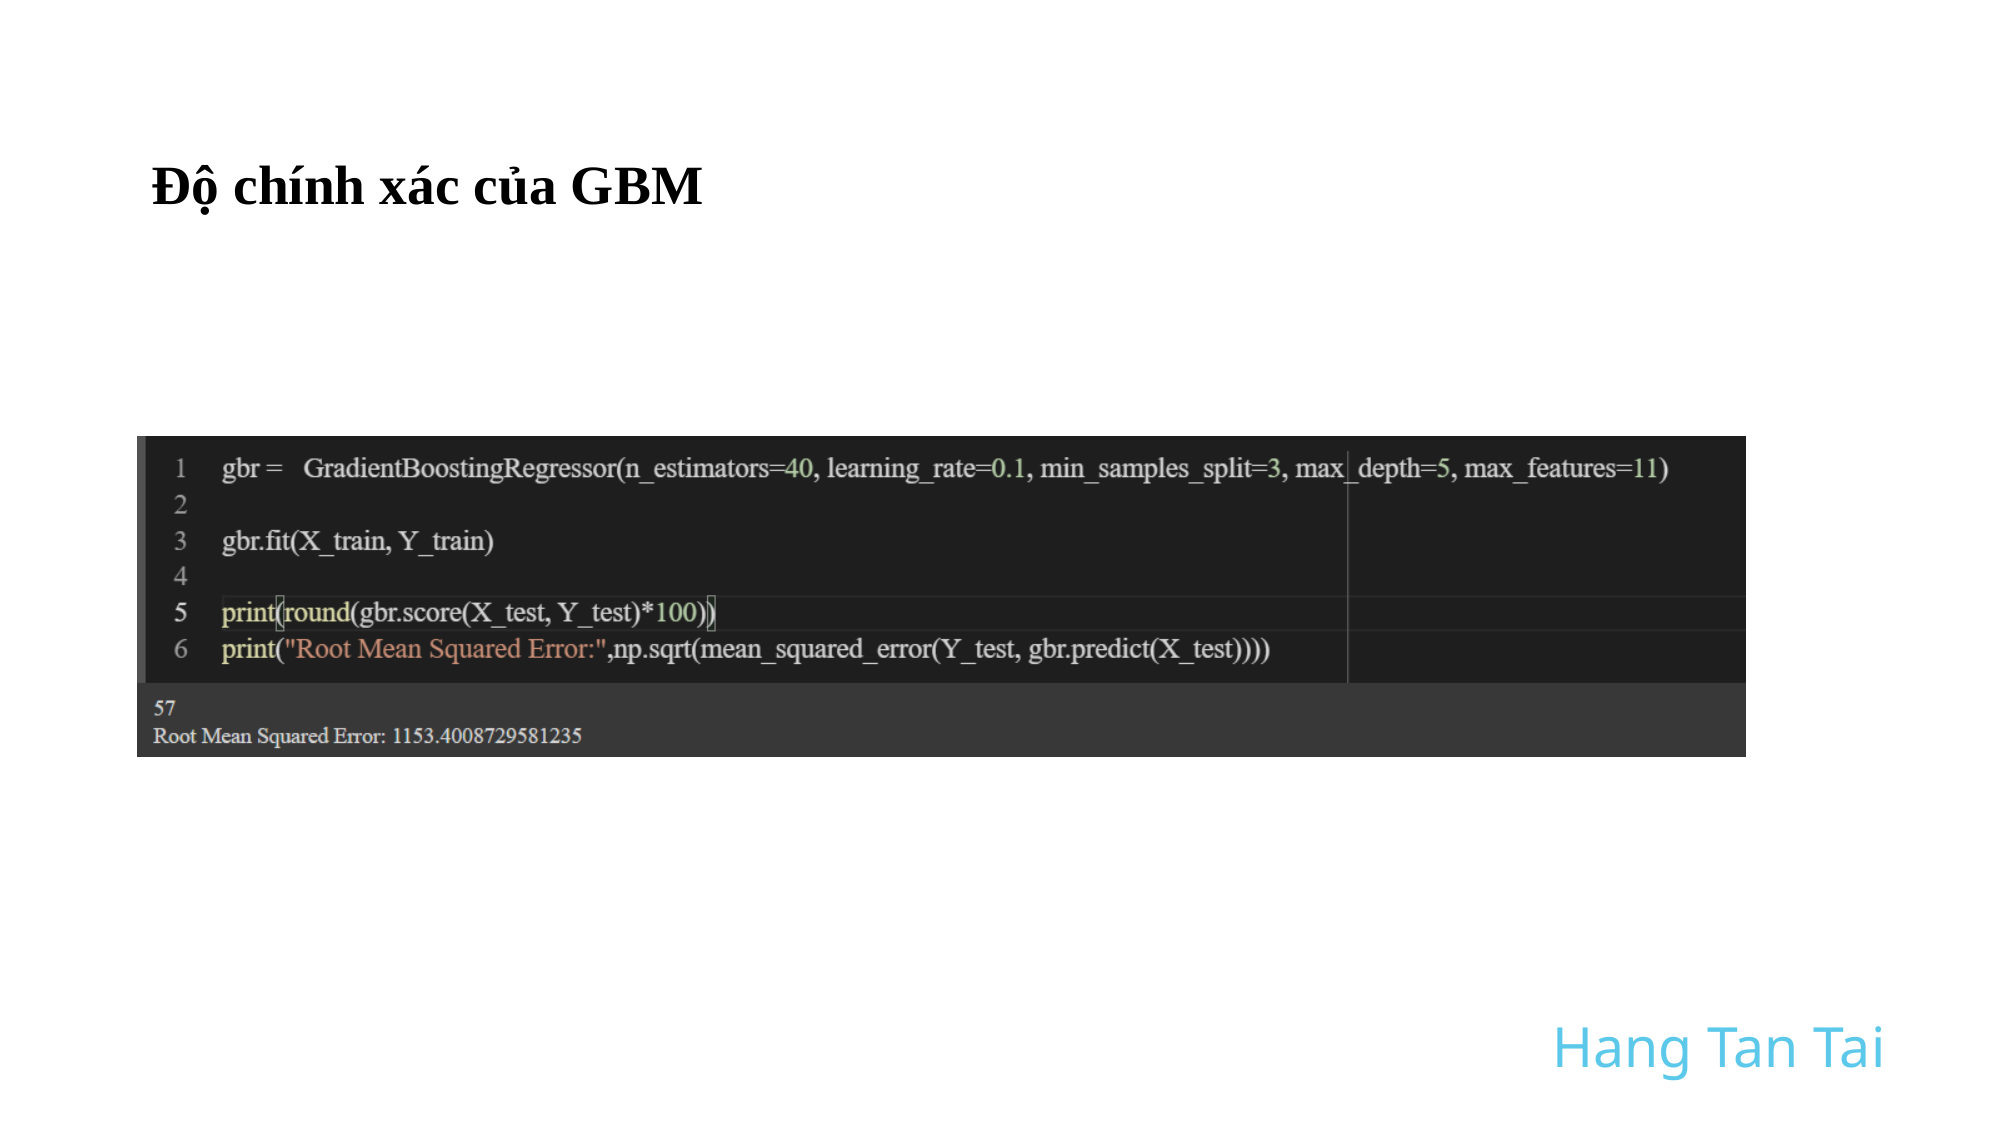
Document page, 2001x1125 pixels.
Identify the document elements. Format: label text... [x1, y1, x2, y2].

picture [136, 436, 1746, 757]
text_box Hang Tan Tai [1537, 1004, 2000, 1087]
text_box Độ chính xác của GBM [137, 141, 771, 224]
